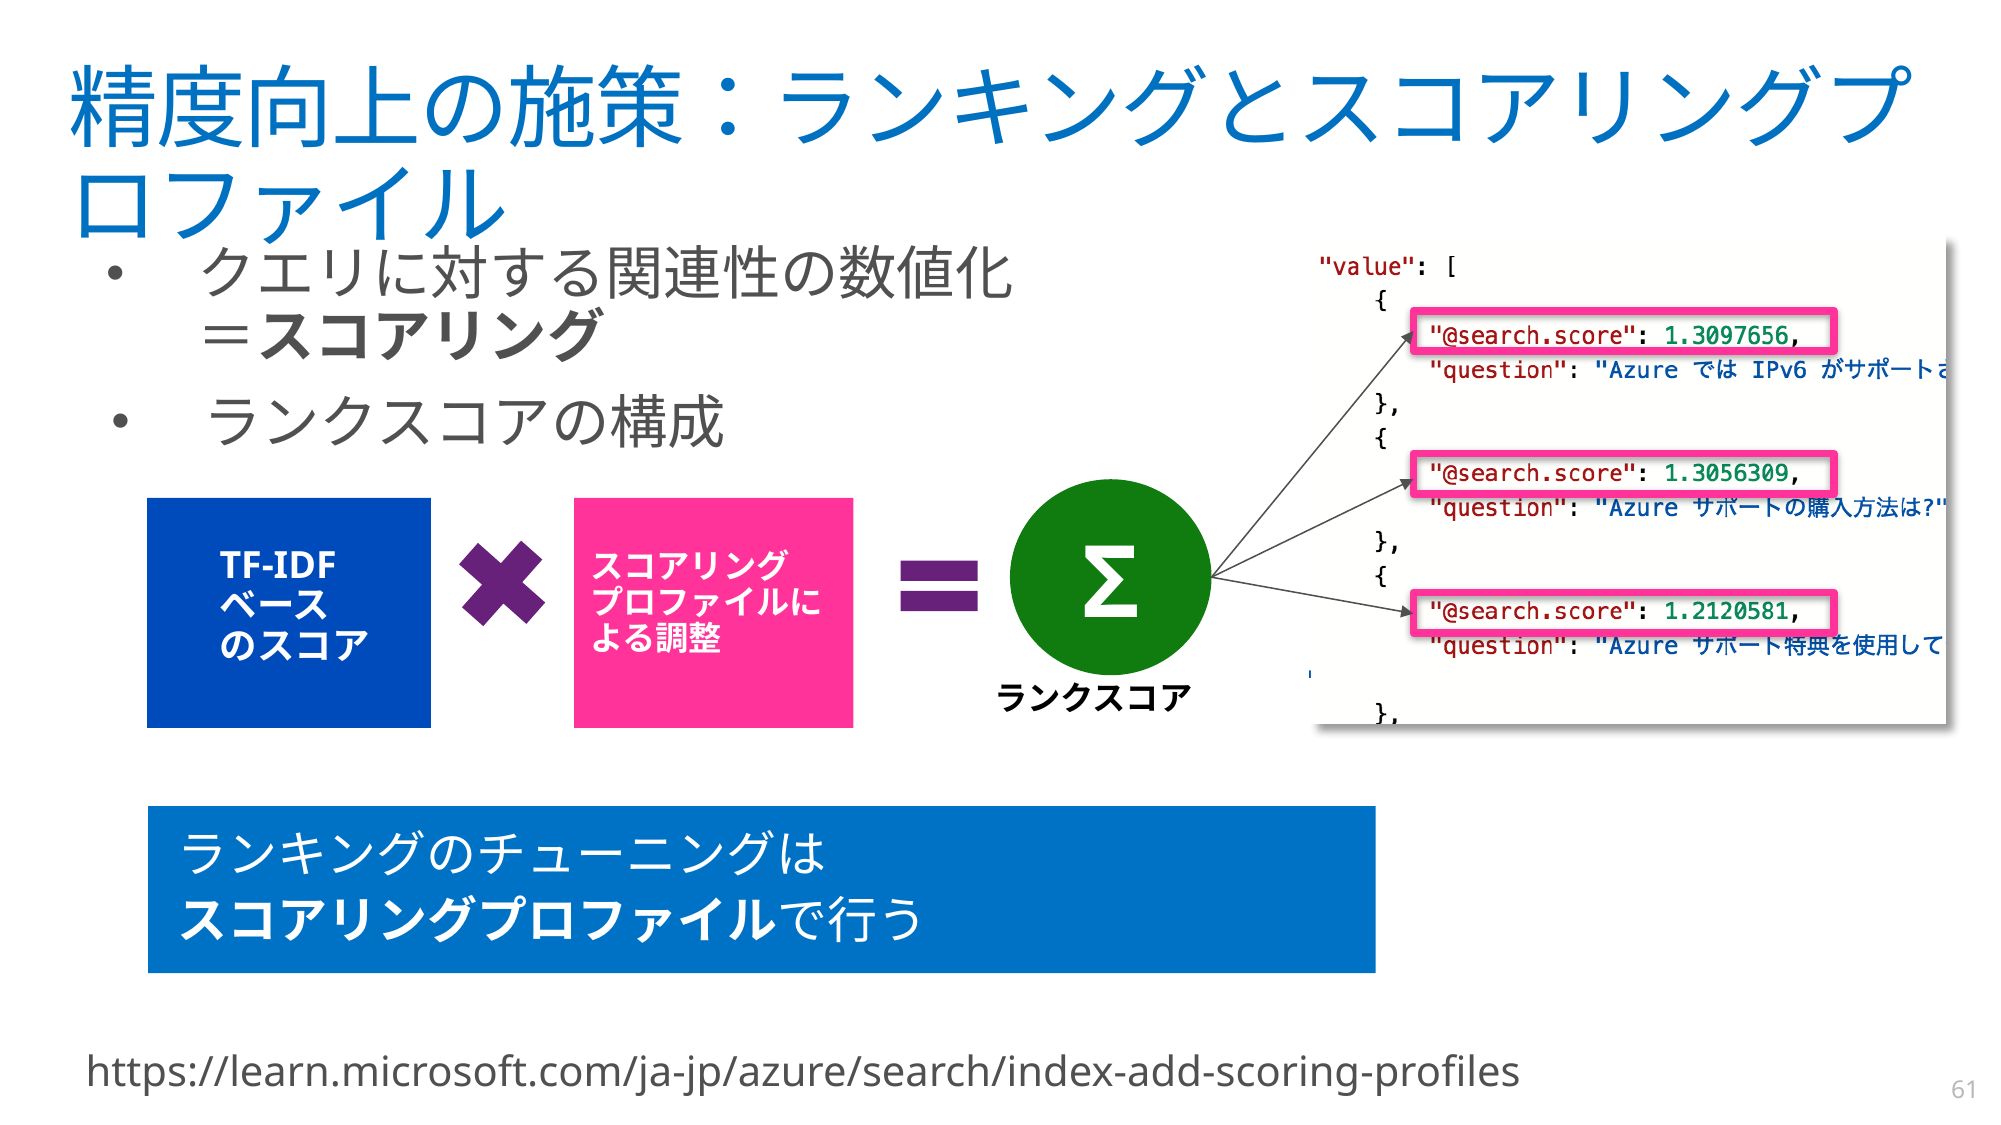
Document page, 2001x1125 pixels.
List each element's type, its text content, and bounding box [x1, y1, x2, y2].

text_box ランクスコア [948, 656, 1319, 737]
text_box [900, 590, 978, 612]
text_box https://learn.microsoft.com/ja-jp/azure/search/index-add-scoring-profiles [55, 1027, 1552, 1118]
text_box [573, 682, 854, 729]
text_box スコアリング プロファイルによる調整 [560, 525, 878, 682]
slide_number 61 [1544, 1060, 1995, 1121]
text_box [458, 540, 546, 627]
text_box ランキングのチューニングは スコアリングプロファイルで行う [148, 806, 1376, 974]
text_box クエリに対する関連性の数値化 ＝スコアリング [81, 229, 1913, 1022]
title 精度向上の施策：ランキングとスコアリングプロファイル [44, 47, 1957, 170]
text_box ランクスコアの構成 [87, 370, 1137, 470]
text_box TF-IDF ベース のスコア [189, 521, 456, 692]
text_box [573, 497, 854, 525]
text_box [1211, 576, 1414, 614]
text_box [1211, 330, 1414, 478]
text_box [1211, 478, 1414, 576]
text_box [900, 560, 978, 582]
picture [1309, 234, 1946, 724]
text_box Σ [1009, 479, 1211, 676]
